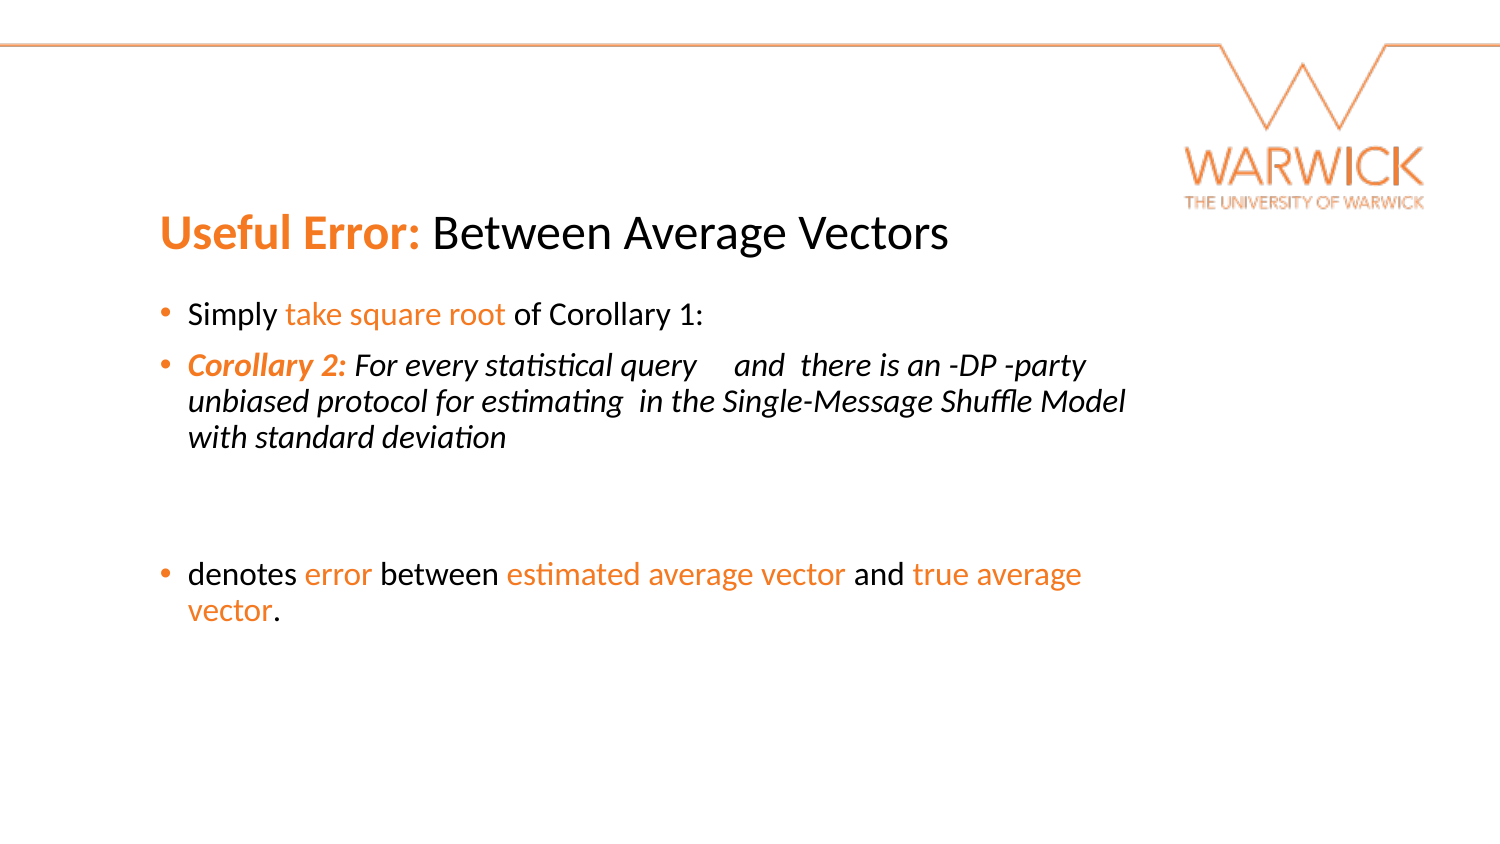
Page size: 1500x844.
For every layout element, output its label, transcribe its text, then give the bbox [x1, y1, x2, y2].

list Useful Error: Between Average Vectors [145, 199, 1135, 262]
